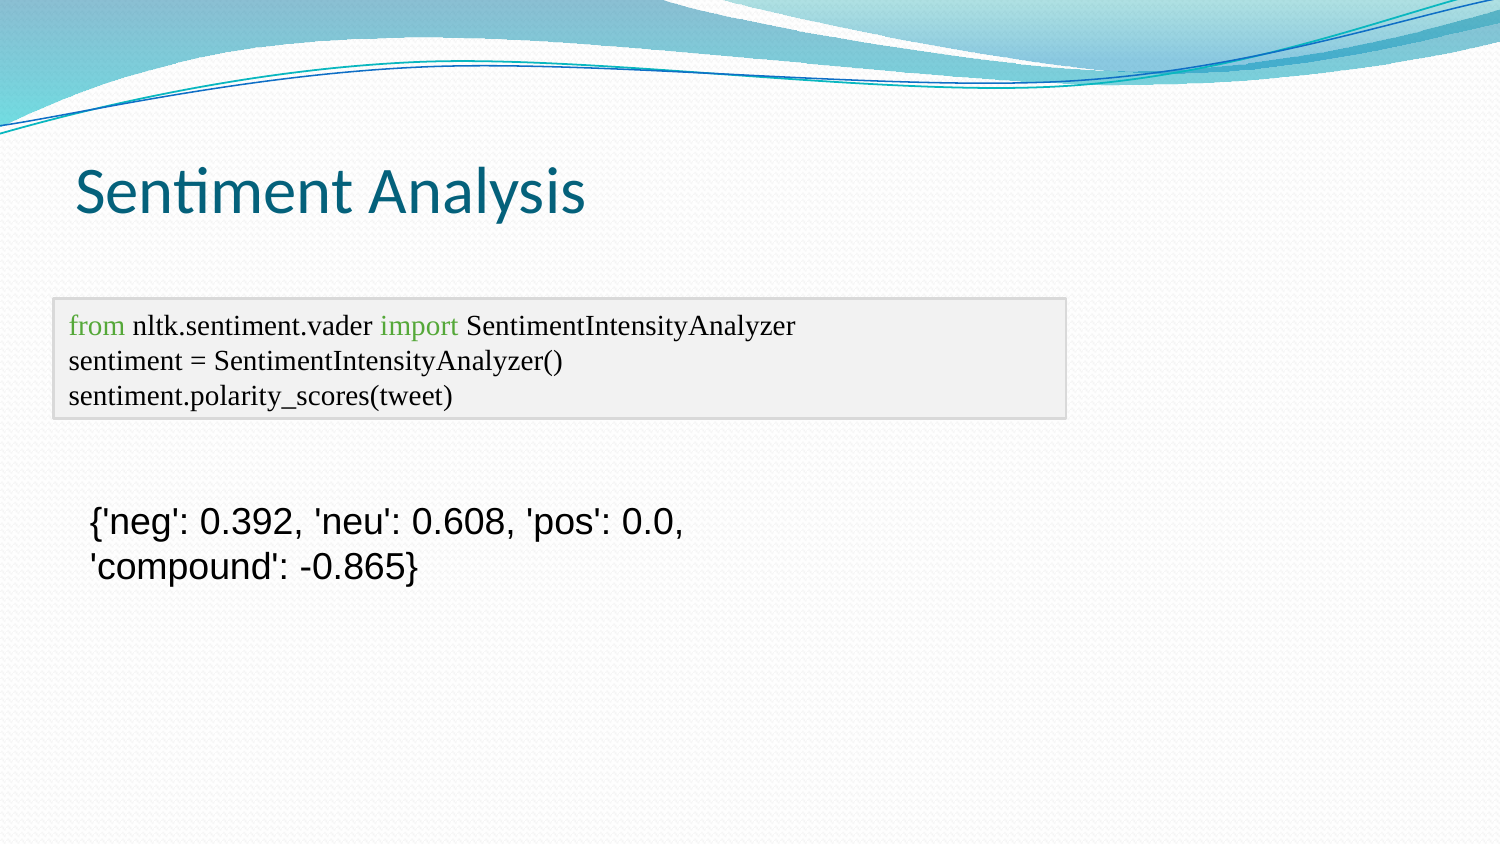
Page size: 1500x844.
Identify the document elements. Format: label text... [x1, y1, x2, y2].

text_box {'neg': 0.392, 'neu': 0.608, 'pos': 0.0, 'compound': -0.865} [74, 489, 827, 595]
title Sentiment Analysis [75, 86, 1425, 228]
text_box from nltk.sentiment.vader import SentimentIntensityAnalyzer sentiment = SentimentIntensityAnalyzer() sentiment.polarity_scores(tweet) [53, 298, 1067, 419]
